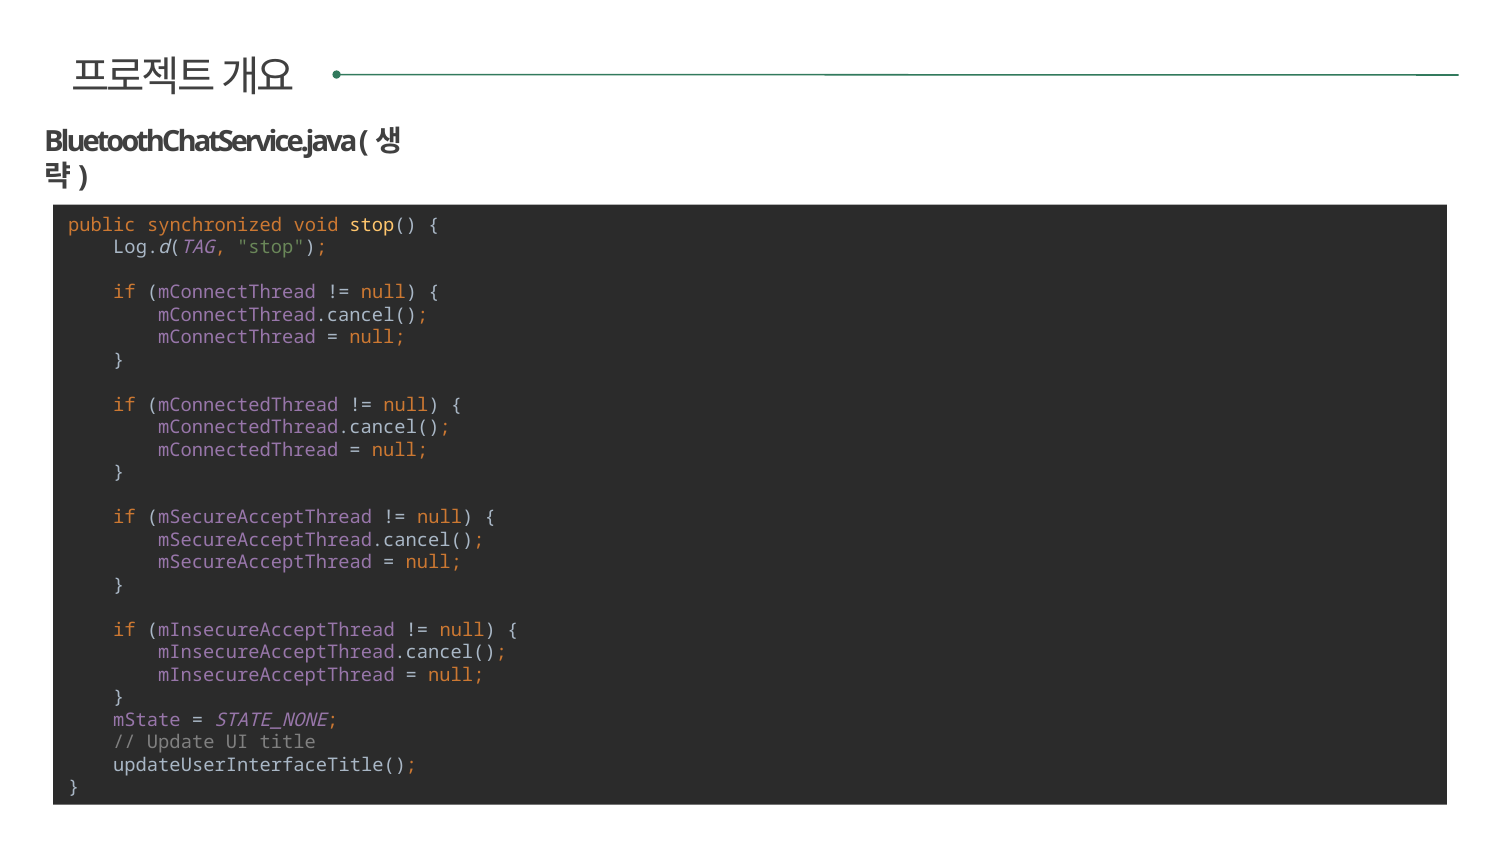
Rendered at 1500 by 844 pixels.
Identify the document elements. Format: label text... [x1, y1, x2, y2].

text_box BluetoothChatService.java (생략) [29, 115, 455, 200]
text_box 프로젝트 개요 [29, 42, 337, 107]
list public synchronized void stop() { Log.d(TAG, "stop"); if (mConnectThread != null) { mConnectThread.cancel(); mConnectThread = null; } if (mConnectedThread != null) { mConnectedThread.cancel(); mConnectedThread = null; } if (mSecureAcceptThread != null) { mSecureAcceptThread.cancel(); mSecureAcceptThread = null; } if (mInsecureAcceptThread != null) { mInsecureAcceptThread.cancel(); mInsecureAcceptThread = null; } mState = STATE_NONE; // Update UI title updateUserInterfaceTitle(); } [53, 204, 1447, 805]
